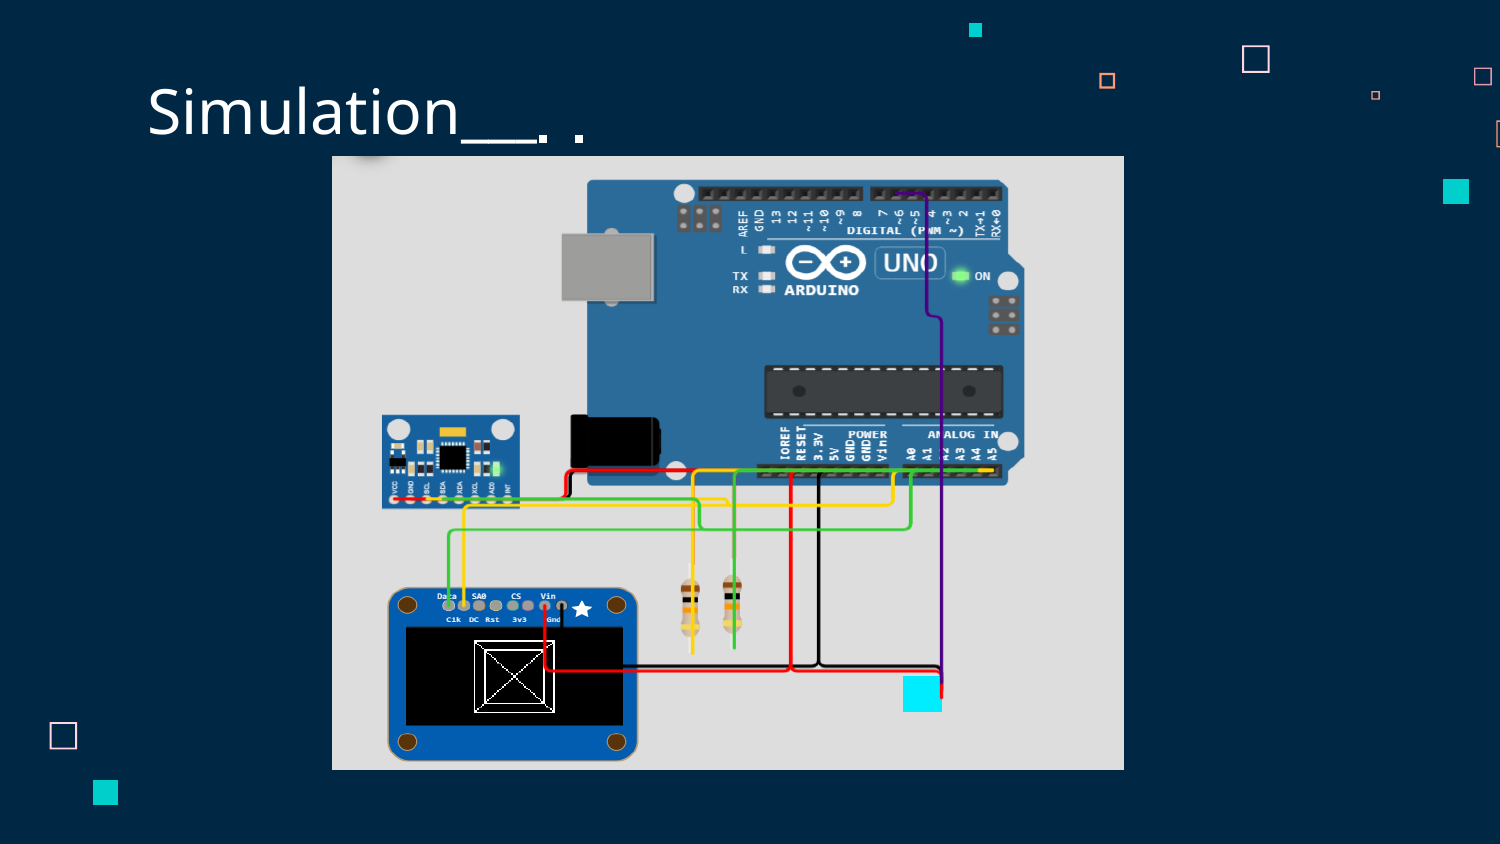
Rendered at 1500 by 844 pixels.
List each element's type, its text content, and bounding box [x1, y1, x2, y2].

title Simulation___ [132, 80, 837, 163]
text_box [538, 133, 549, 144]
picture [332, 156, 1124, 771]
text_box [573, 133, 584, 144]
